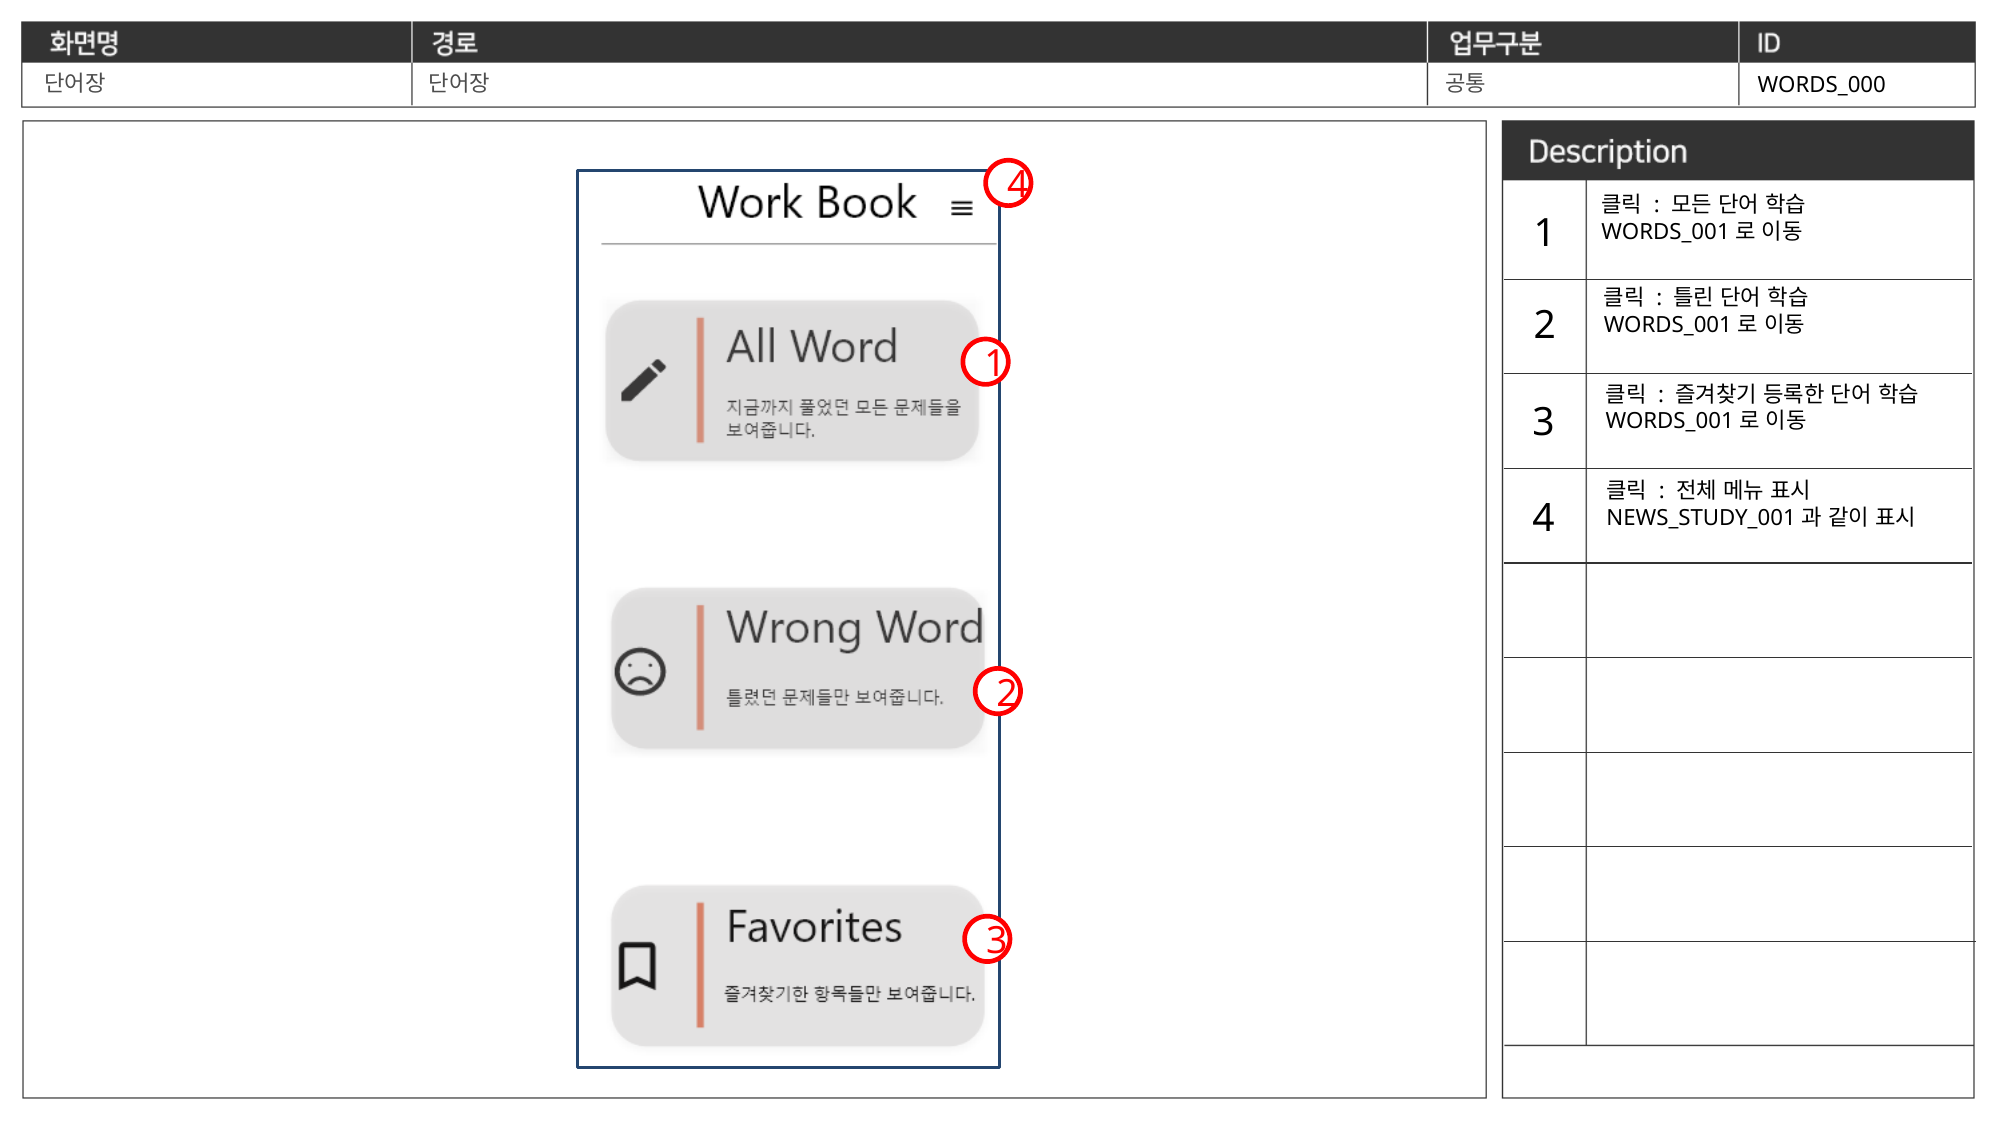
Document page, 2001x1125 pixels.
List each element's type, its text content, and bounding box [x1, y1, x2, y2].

text_box 3 [1005, 922, 1012, 956]
text_box 공통 [1430, 61, 1741, 104]
text_box 클릭 : 즐겨찾기 등록한 단어 학습 WORDS_001로 이동 [1590, 384, 1935, 441]
picture [0, 0, 2001, 1125]
text_box 4 [1500, 478, 1587, 561]
text_box 1 [1503, 183, 1586, 276]
text_box [1586, 289, 1972, 371]
text_box 2 [1503, 289, 1586, 371]
text_box 클릭 : 전체 메뉴 표시 NEWS_STUDY_001과 같이 표시 [1591, 480, 1932, 537]
text_box WORDS_000 [1742, 63, 1902, 105]
text_box 클릭 : 틀린 단어 학습 WORDS_001로 이동 [1588, 291, 1824, 344]
text_box [1587, 480, 1972, 560]
text_box [1587, 384, 1972, 466]
text_box 단어장 [29, 61, 407, 104]
text_box [576, 169, 588, 1069]
text_box 클릭 : 모든 단어 학습 WORDS_001로 이동 [1586, 182, 1970, 276]
text_box 1 [1005, 347, 1010, 377]
text_box 3 [1500, 383, 1587, 467]
text_box 2 [1005, 667, 1023, 715]
text_box 단어장 [414, 61, 1419, 104]
text_box 4 [989, 158, 1033, 208]
